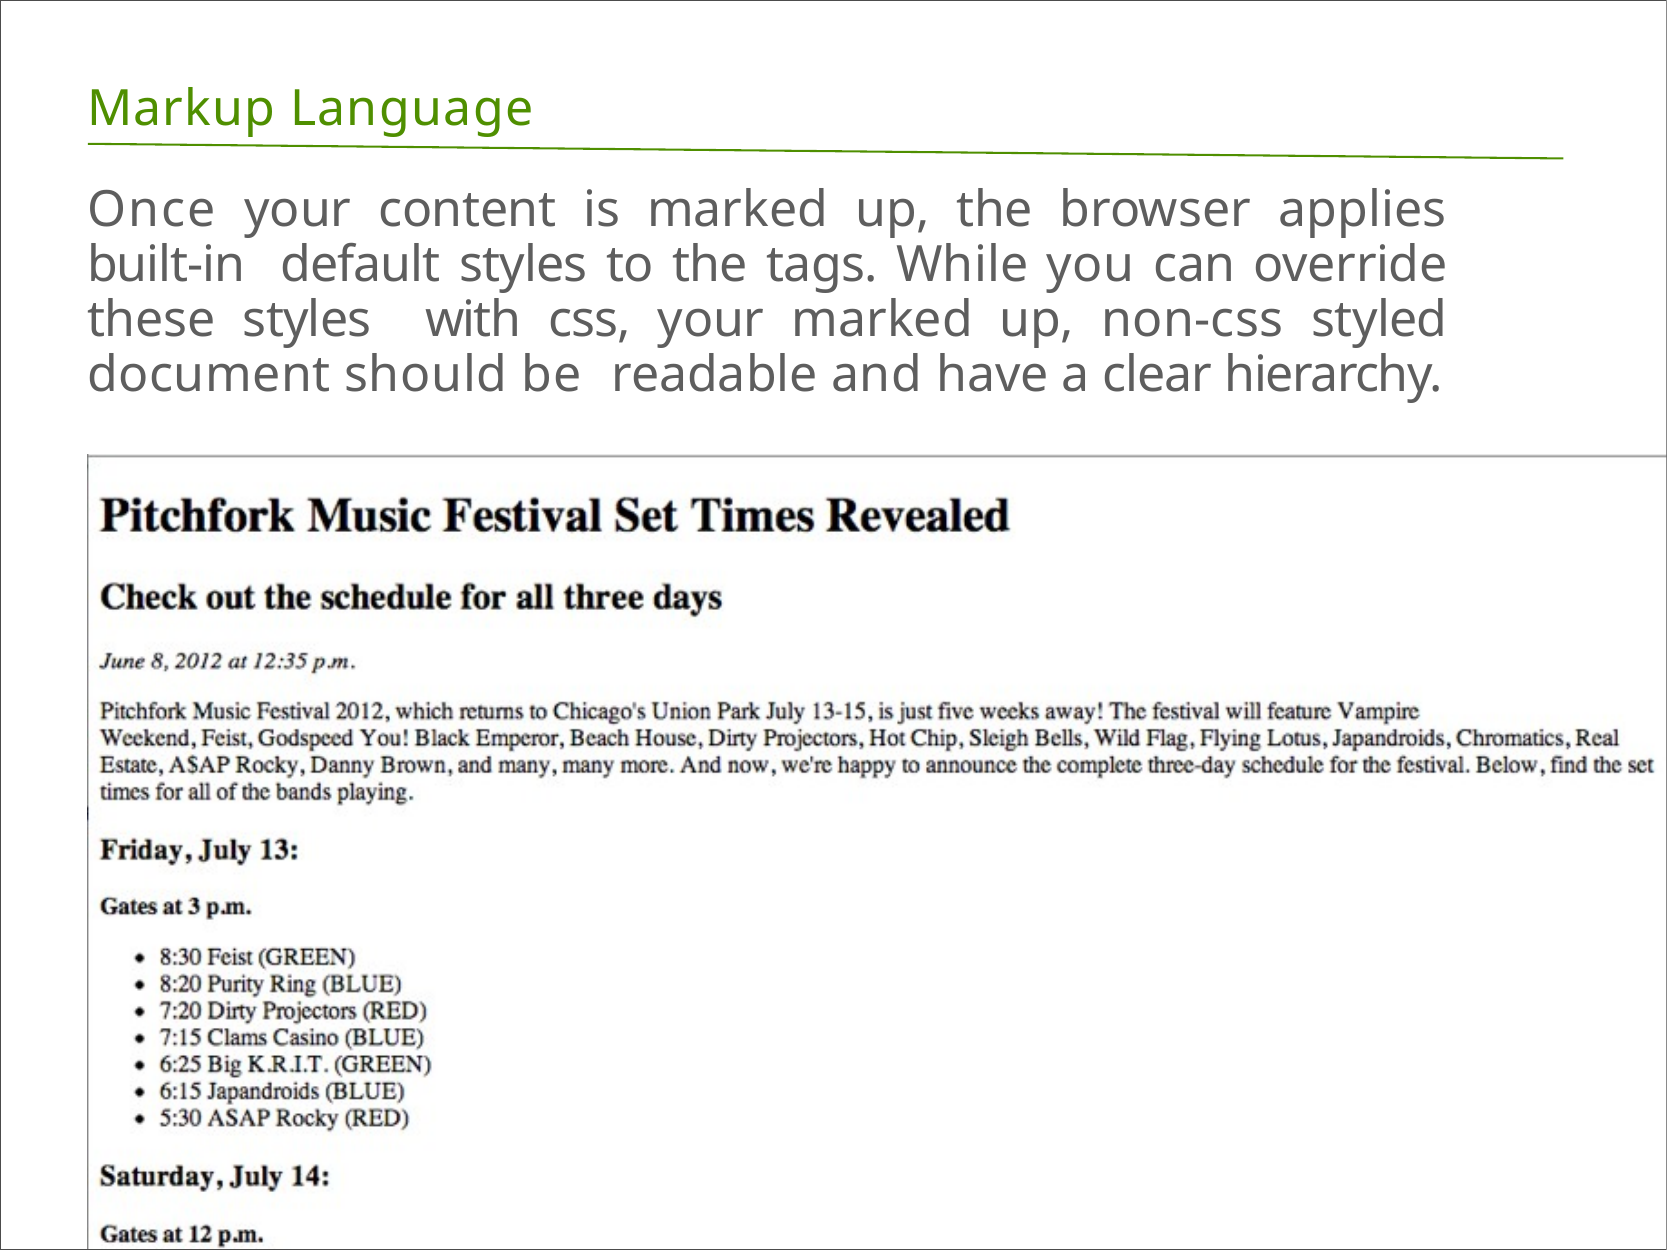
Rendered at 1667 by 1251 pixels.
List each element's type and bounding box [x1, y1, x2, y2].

text_box [0, 0, 1667, 1250]
